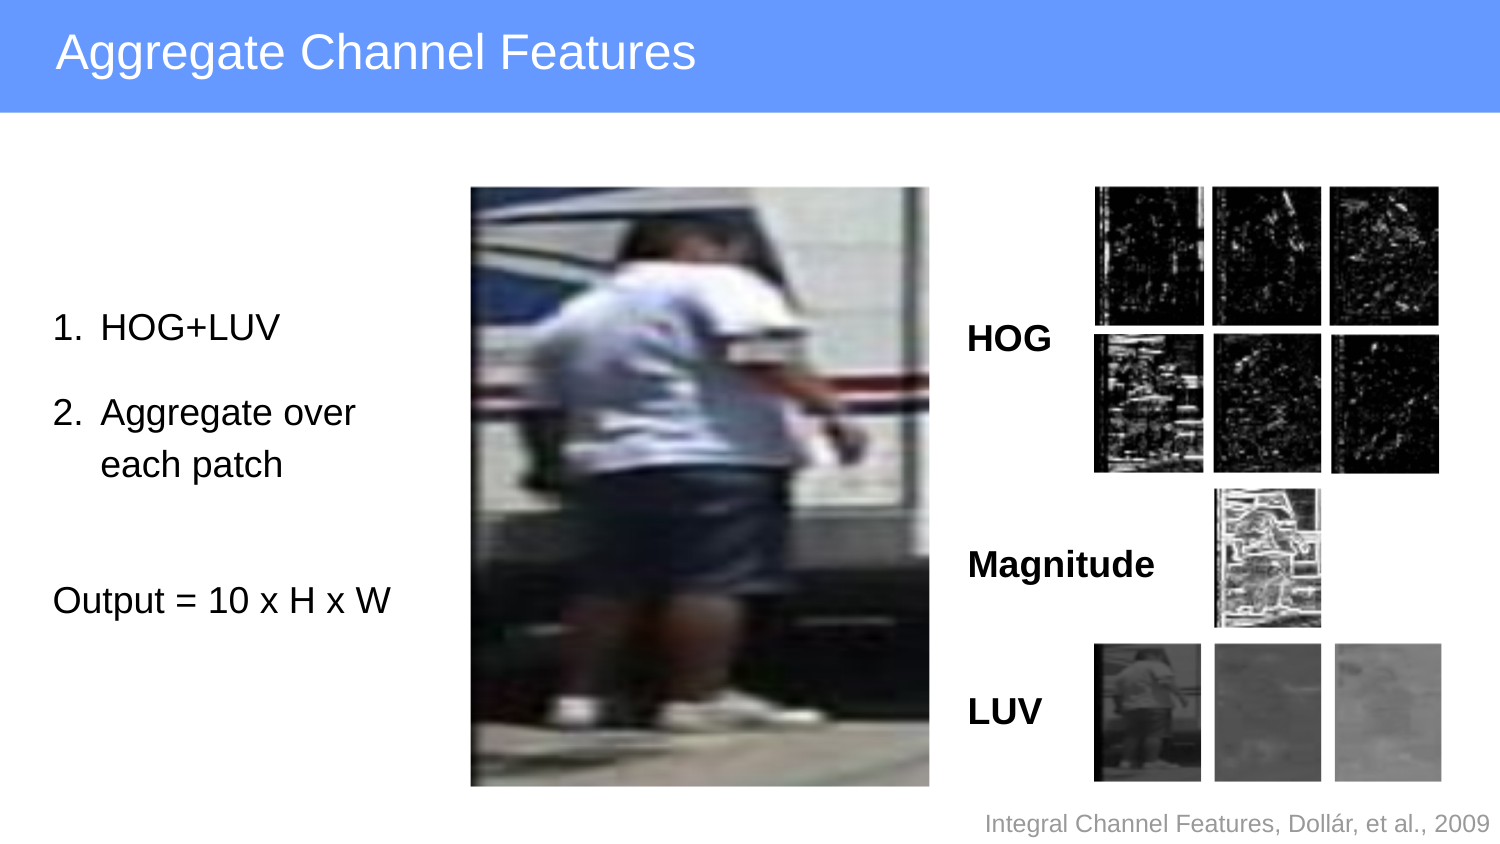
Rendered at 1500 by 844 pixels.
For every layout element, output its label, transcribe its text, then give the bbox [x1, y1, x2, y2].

picture [1078, 645, 1458, 781]
text_box Aggregate Channel Features [40, 4, 1439, 99]
picture [1079, 335, 1455, 473]
text_box LUV [915, 665, 1073, 765]
picture [1198, 490, 1338, 627]
list HOG+LUV Aggregate over each patch Output = 10 x H x W [0, 281, 394, 678]
text_box [0, 0, 1500, 113]
picture [1079, 188, 1454, 325]
text_box Magnitude [1004, 518, 1173, 618]
picture [399, 188, 1001, 786]
text_box HOG [1004, 291, 1077, 391]
text_box Integral Channel Features, Dollár, et al., 2009 [969, 787, 1500, 844]
